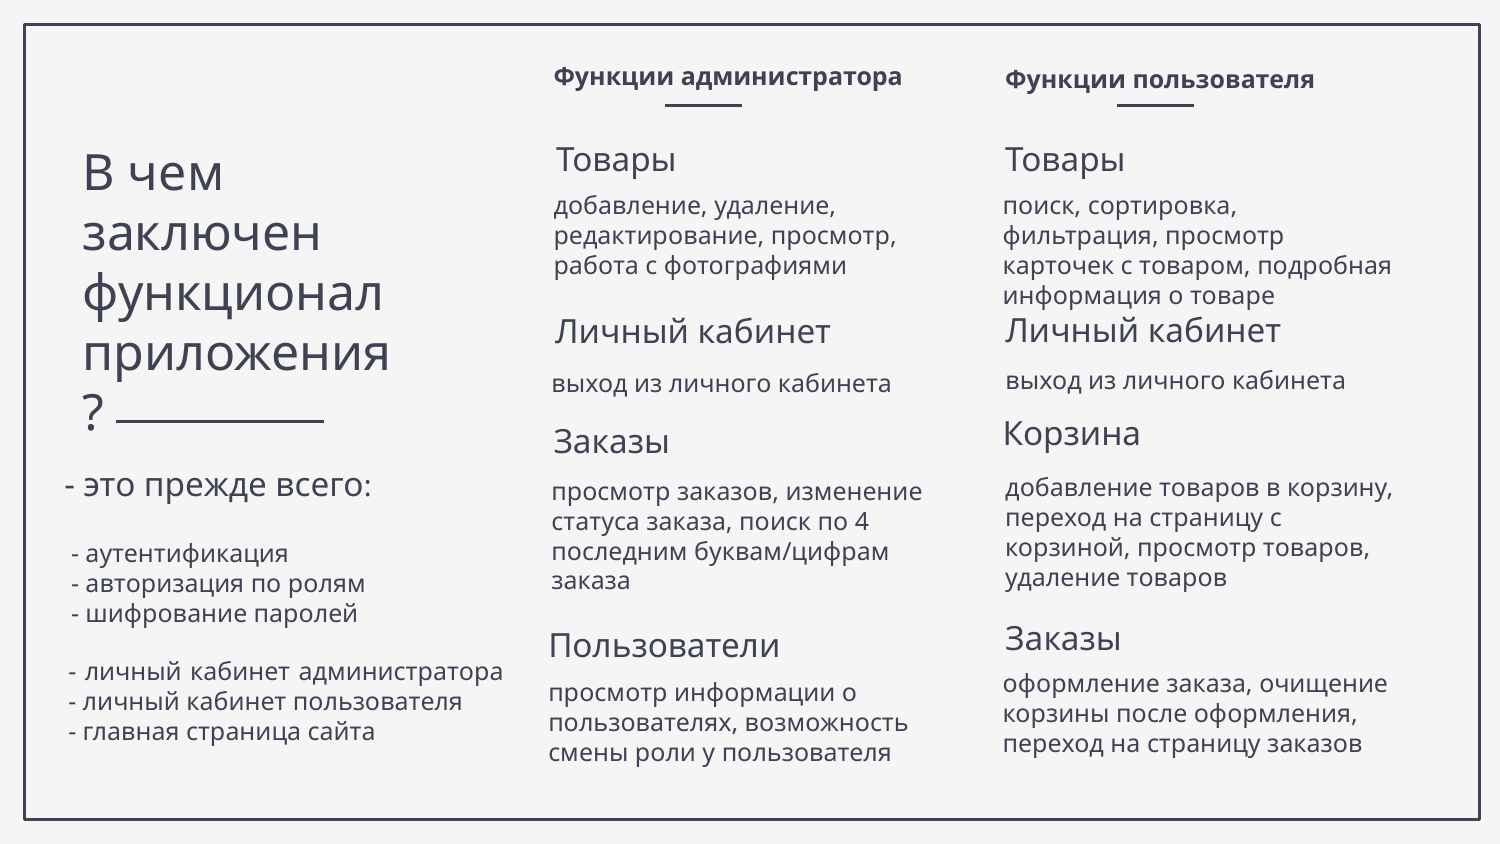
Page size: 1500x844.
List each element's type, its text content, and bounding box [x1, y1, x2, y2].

text_box поиск, сортировка, фильтрация, просмотр карточек с товаром, подробная информация о товаре [987, 174, 1414, 254]
text_box просмотр заказов, изменение статуса заказа, поиск по 4 последним буквам/цифрам заказа [536, 460, 963, 540]
subtitle добавление, удаление, редактирование, просмотр, работа с фотографиями [538, 174, 965, 254]
text_box Заказы [538, 404, 836, 460]
title В чем заключен функционал приложения? [67, 125, 416, 383]
text_box - это прежде всего: [49, 459, 387, 511]
text_box - личный кабинет администратора - личный кабинет пользователя - главная страница сайта [53, 648, 519, 753]
title Товары [541, 132, 839, 210]
text_box Личный кабинет [540, 295, 911, 352]
title Функции администратора [538, 45, 946, 132]
text_box оформление заказа, очищение корзины после оформления, переход на страницу заказов [987, 652, 1414, 733]
text_box добавление товаров в корзину, переход на страницу с корзиной, просмотр товаров, удаление товаров [990, 456, 1416, 537]
text_box выход из личного кабинета [990, 349, 1417, 429]
text_box Товары [990, 123, 1288, 174]
text_box Личный кабинет [990, 294, 1361, 349]
text_box Корзина [987, 396, 1285, 484]
text_box - аутентификация - авторизация по ролям - шифрование паролей [49, 495, 599, 665]
text_box Заказы [990, 602, 1288, 652]
text_box Пользователи [533, 609, 831, 661]
text_box просмотр информации о пользователях, возможность смены роли у пользователя [533, 661, 959, 741]
text_box Функции пользователя [990, 48, 1398, 135]
text_box выход из личного кабинета [536, 352, 963, 433]
